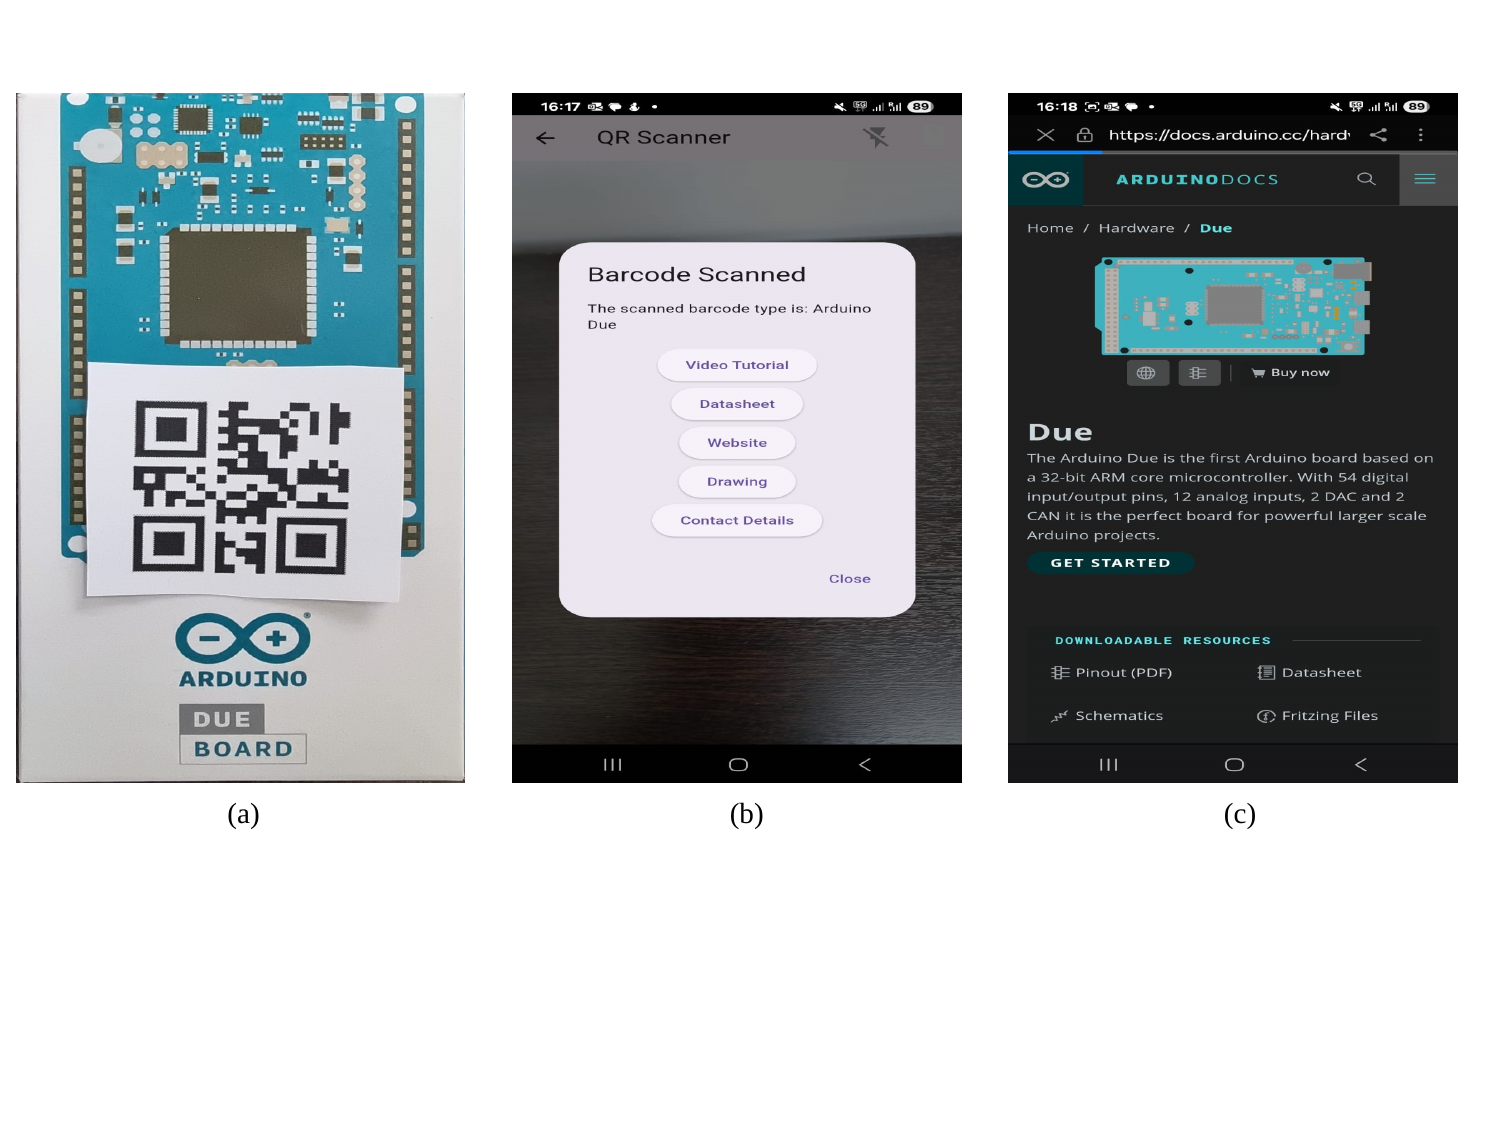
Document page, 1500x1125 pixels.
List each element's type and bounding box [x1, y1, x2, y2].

text_box [15, 93, 1459, 839]
